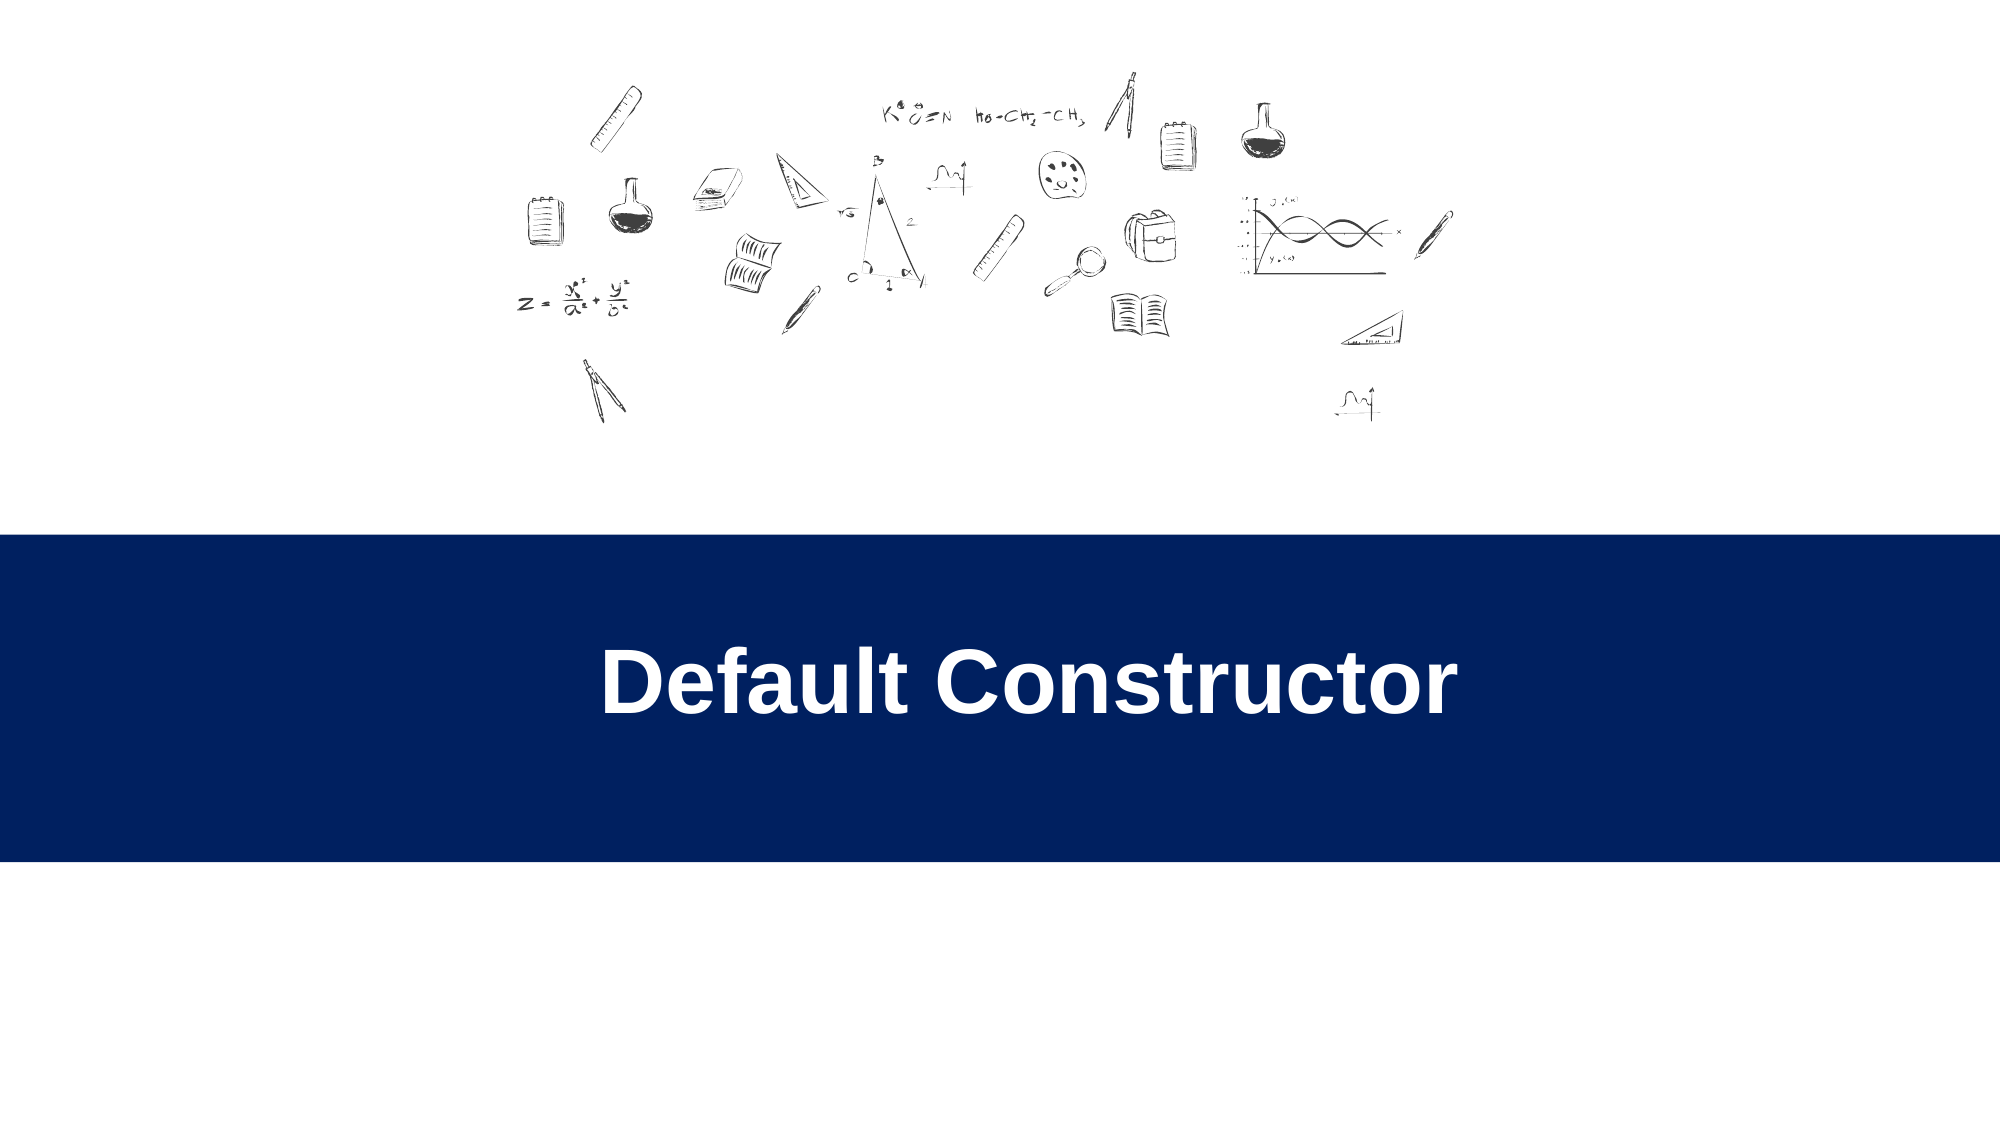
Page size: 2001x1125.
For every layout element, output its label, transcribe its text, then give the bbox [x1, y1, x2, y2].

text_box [580, 110, 655, 128]
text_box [835, 157, 937, 290]
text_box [1241, 102, 1286, 159]
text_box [517, 277, 631, 317]
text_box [585, 355, 613, 423]
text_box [1038, 149, 1088, 200]
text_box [925, 159, 975, 198]
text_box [1332, 385, 1383, 423]
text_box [1339, 308, 1405, 346]
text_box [1160, 120, 1198, 171]
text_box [1124, 209, 1177, 263]
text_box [692, 166, 743, 211]
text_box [769, 158, 836, 196]
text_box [1104, 288, 1178, 342]
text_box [715, 235, 789, 290]
text_box Default Constructor [29, 614, 2000, 740]
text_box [608, 177, 654, 234]
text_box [1237, 196, 1402, 275]
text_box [1428, 204, 1439, 267]
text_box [796, 279, 806, 342]
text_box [882, 100, 1085, 127]
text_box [1058, 238, 1088, 310]
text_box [1111, 70, 1139, 137]
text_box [527, 195, 565, 246]
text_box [962, 239, 1038, 257]
text_box [0, 533, 2000, 863]
